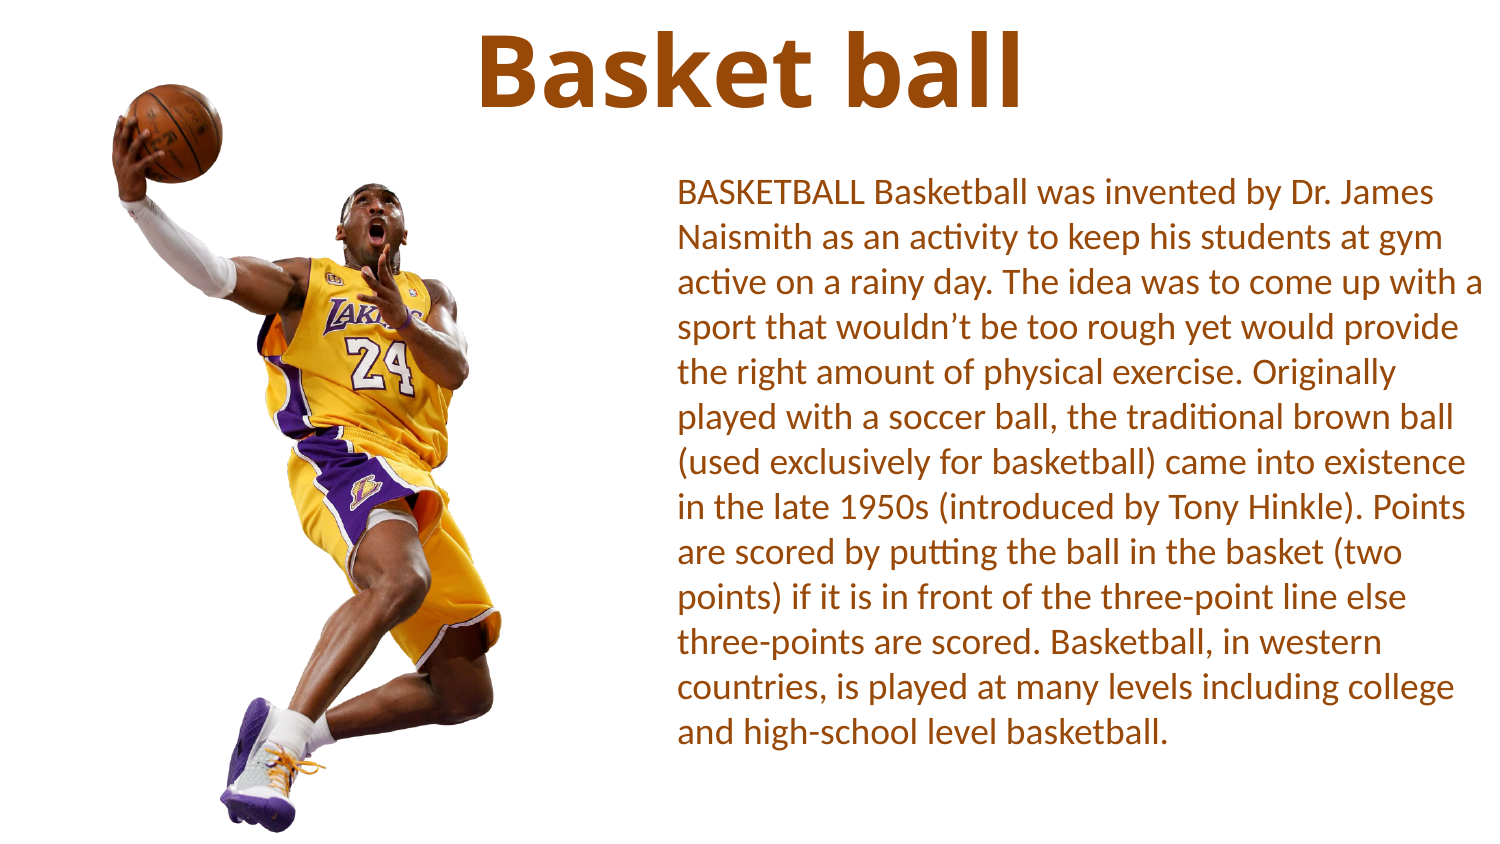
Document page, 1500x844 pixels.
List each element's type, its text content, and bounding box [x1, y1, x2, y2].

picture [99, 73, 513, 844]
text_box BASKETBALL Basketball was invented by Dr. James Naismith as an activity to keep his students at gym active on a rainy day. The idea was to come up with a sport that wouldn’t be too rough yet would provide the right amount of physical exercise. Originally played with a soccer ball, the traditional brown ball (used exclusively for basketball) came into existence in the late 1950s (introduced by Tony Hinkle). Points are scored by putting the ball in the basket (two points) if it is in front of the three-point line else three-points are scored. Basketball, in western countries, is played at many levels including college and high-school level basketball. [662, 159, 1500, 760]
text_box Basket ball [0, 0, 1500, 135]
